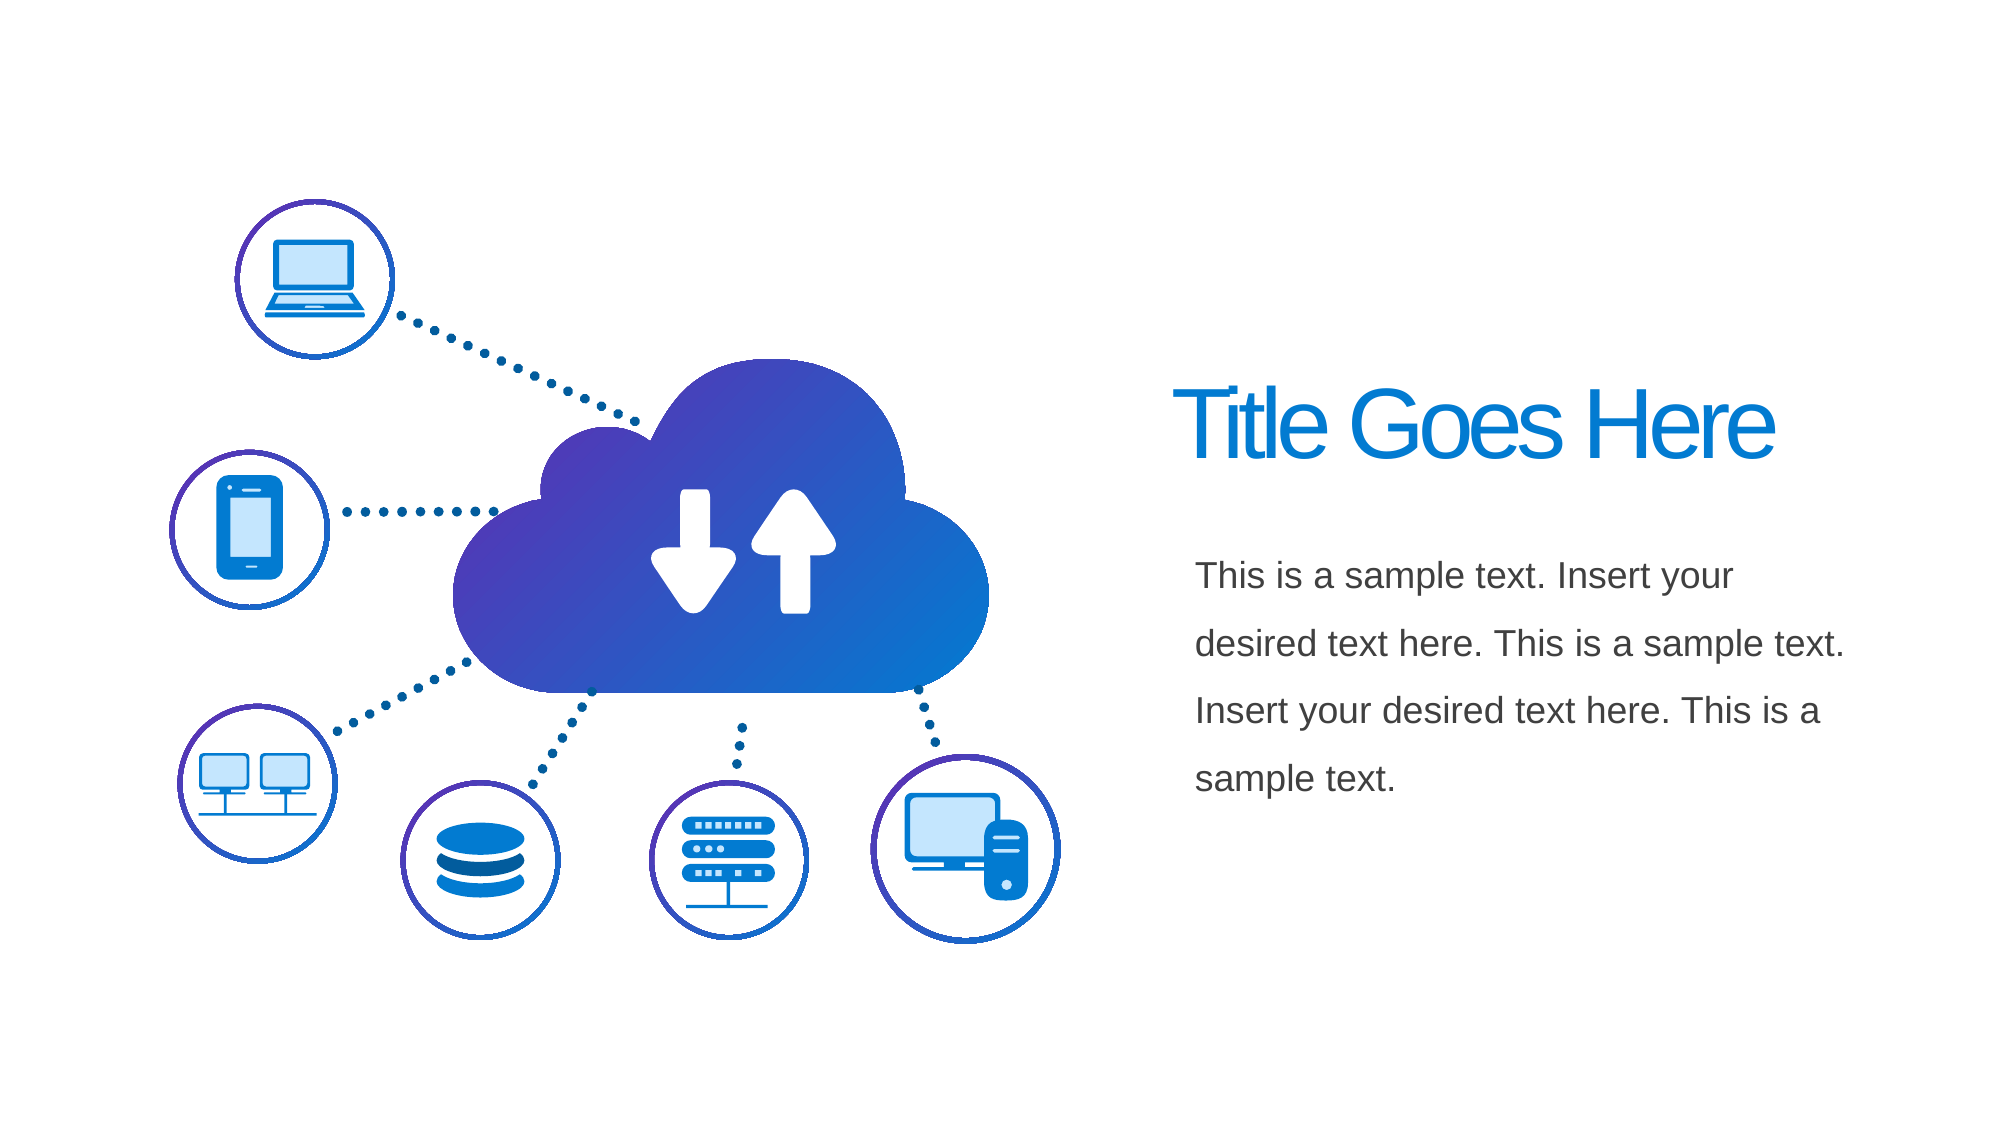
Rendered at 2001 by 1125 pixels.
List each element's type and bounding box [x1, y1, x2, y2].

text_box [169, 199, 1061, 944]
text_box [1157, 351, 1976, 809]
